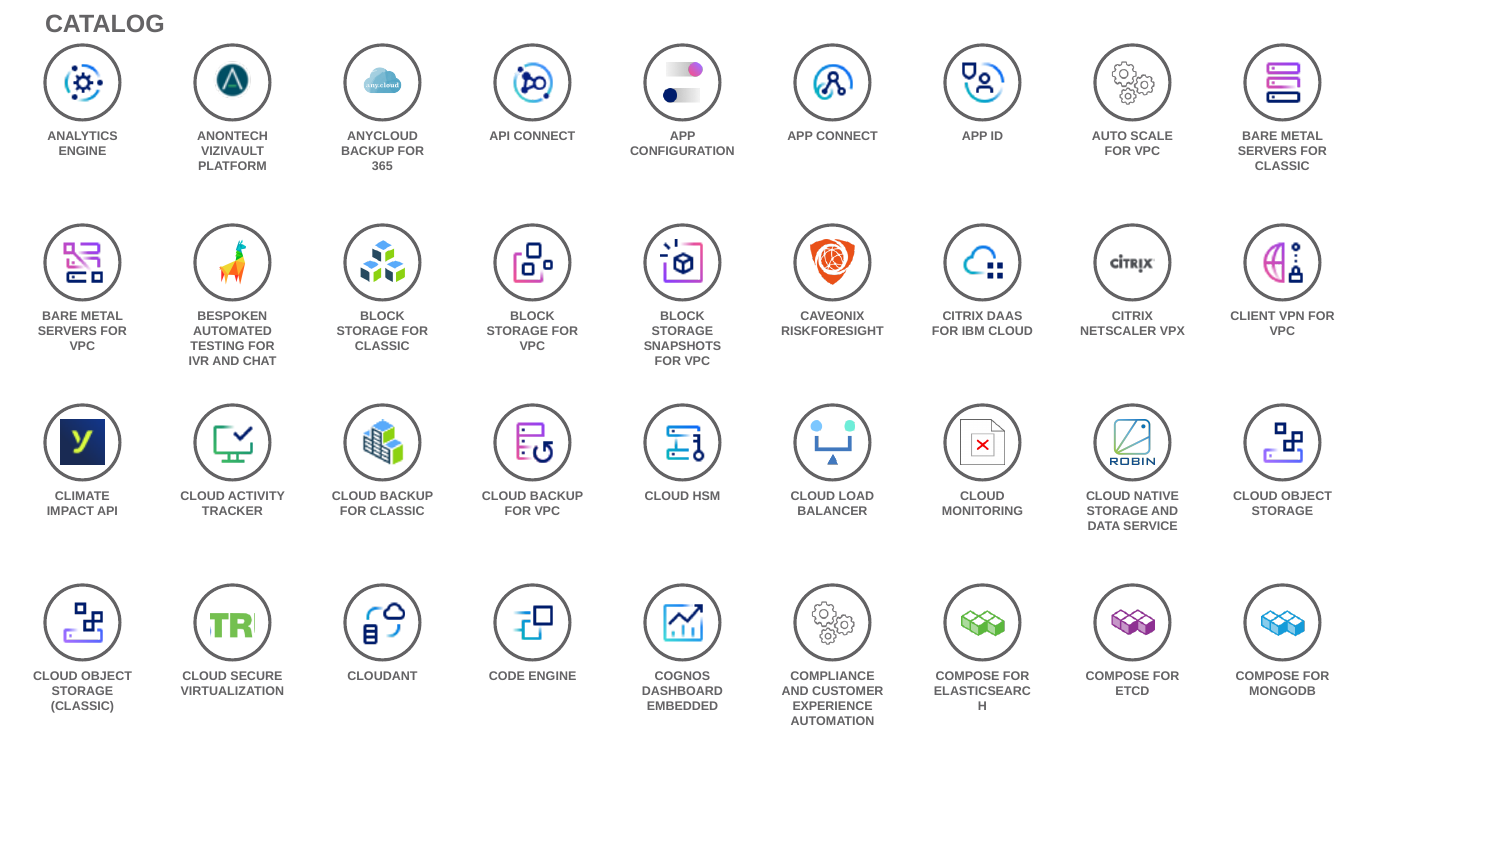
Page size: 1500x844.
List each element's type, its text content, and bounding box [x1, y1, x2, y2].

text_box [509, 652, 556, 660]
picture [1259, 239, 1306, 286]
picture [809, 239, 856, 286]
text_box APP CONNECT [779, 127, 885, 143]
picture [209, 599, 256, 646]
picture [959, 599, 1006, 646]
text_box [959, 292, 1006, 300]
text_box [44, 584, 120, 650]
text_box BLOCK STORAGE FOR CLASSIC [329, 307, 435, 353]
text_box [944, 404, 1020, 480]
text_box COMPOSE FOR MONGODB [1229, 667, 1335, 698]
picture [809, 599, 856, 646]
picture [209, 239, 256, 286]
text_box CLOUD OBJECT STORAGE [1229, 487, 1335, 518]
picture [509, 239, 556, 286]
text_box [494, 584, 570, 650]
picture [509, 419, 556, 466]
text_box [809, 292, 856, 300]
picture [809, 59, 856, 106]
text_box [1259, 652, 1306, 660]
text_box [344, 404, 420, 480]
text_box [1094, 44, 1170, 110]
picture [59, 419, 106, 466]
picture [1259, 599, 1306, 646]
text_box [194, 224, 270, 290]
text_box BARE METAL SERVERS FOR CLASSIC [1229, 127, 1335, 173]
text_box [659, 292, 706, 300]
text_box [59, 112, 106, 120]
text_box [1094, 404, 1170, 480]
text_box [494, 44, 570, 110]
text_box [1109, 112, 1156, 120]
text_box [194, 404, 270, 480]
text_box [359, 112, 406, 120]
text_box COMPOSE FOR ELASTICSEARCH [929, 667, 1035, 713]
text_box [659, 112, 706, 120]
text_box [809, 652, 856, 660]
text_box [944, 44, 1020, 110]
text_box CITRIX NETSCALER VPX [1079, 307, 1185, 338]
picture [359, 599, 406, 646]
text_box CLOUD SECURE VIRTUALIZATION [179, 667, 285, 698]
picture [1109, 59, 1156, 106]
picture [1109, 419, 1156, 466]
text_box [794, 404, 870, 480]
text_box COGNOS DASHBOARD EMBEDDED [629, 667, 735, 713]
text_box [44, 224, 120, 290]
text_box BLOCK STORAGE FOR VPC [479, 307, 585, 353]
picture [959, 59, 1006, 106]
text_box [344, 44, 420, 110]
picture [659, 599, 706, 646]
text_box CLOUD BACKUP FOR CLASSIC [329, 487, 435, 518]
picture [359, 239, 406, 286]
text_box [509, 112, 556, 120]
text_box [59, 292, 106, 300]
text_box CLOUD HSM [629, 487, 735, 503]
text_box [944, 584, 1020, 650]
text_box CLOUD MONITORING [929, 487, 1035, 518]
text_box APP CONFIGURATION [629, 127, 735, 158]
text_box CLOUD NATIVE STORAGE AND DATA SERVICE [1079, 487, 1185, 533]
text_box AUTO SCALE FOR VPC [1079, 127, 1185, 158]
text_box [644, 404, 720, 480]
picture [59, 599, 106, 646]
text_box [359, 292, 406, 300]
text_box [959, 112, 1006, 120]
text_box [959, 652, 1006, 660]
text_box CAVEONIX RISKFORESIGHT [779, 307, 885, 338]
text_box CLOUD ACTIVITY TRACKER [179, 487, 285, 518]
text_box [644, 44, 720, 110]
text_box [209, 292, 256, 300]
picture [659, 239, 706, 286]
picture [959, 419, 1006, 466]
text_box [644, 584, 720, 650]
text_box COMPOSE FOR ETCD [1079, 667, 1185, 698]
picture [1109, 599, 1156, 646]
text_box CLIMATE IMPACT API [29, 487, 135, 518]
picture [359, 59, 406, 106]
text_box [494, 404, 570, 480]
text_box [1244, 224, 1320, 290]
picture [1259, 59, 1306, 106]
text_box [1094, 224, 1170, 290]
picture [959, 239, 1006, 286]
text_box [944, 224, 1020, 290]
picture [209, 59, 256, 106]
text_box CLIENT VPN FOR VPC [1229, 307, 1335, 338]
picture [359, 419, 406, 466]
text_box [44, 404, 120, 480]
text_box [1244, 44, 1320, 110]
text_box [1259, 292, 1306, 300]
text_box [1259, 112, 1306, 120]
picture [209, 419, 256, 466]
text_box [1244, 404, 1320, 480]
text_box [794, 224, 870, 290]
text_box COMPLIANCE AND CUSTOMER EXPERIENCE AUTOMATION [779, 667, 885, 728]
text_box [344, 224, 420, 290]
text_box BARE METAL SERVERS FOR VPC [29, 307, 135, 353]
text_box [794, 584, 870, 650]
picture [509, 59, 556, 106]
text_box CITRIX DAAS FOR IBM CLOUD [929, 307, 1035, 338]
text_box [509, 292, 556, 300]
text_box [194, 44, 270, 110]
text_box [1109, 652, 1156, 660]
picture [1109, 239, 1156, 286]
text_box [494, 224, 570, 290]
picture [59, 59, 106, 106]
text_box [194, 584, 270, 650]
text_box BLOCK STORAGE SNAPSHOTS FOR VPC [629, 307, 735, 368]
text_box APP ID [929, 127, 1035, 143]
text_box [59, 652, 106, 660]
text_box CLOUD OBJECT STORAGE (CLASSIC) [29, 667, 135, 713]
picture [659, 419, 706, 466]
picture [59, 239, 106, 286]
text_box ANYCLOUD BACKUP FOR 365 [329, 127, 435, 173]
text_box CLOUDANT [329, 667, 435, 683]
text_box [209, 112, 256, 120]
text_box [44, 44, 120, 110]
text_box [344, 584, 420, 650]
picture [509, 599, 556, 646]
text_box CLOUD LOAD BALANCER [779, 487, 885, 518]
text_box [794, 44, 870, 110]
text_box [659, 652, 706, 660]
text_box [809, 112, 856, 120]
picture [1259, 419, 1306, 466]
text_box [359, 652, 406, 660]
text_box [209, 652, 256, 660]
picture [659, 59, 706, 106]
text_box [1109, 292, 1156, 300]
text_box [1244, 584, 1320, 650]
text_box API CONNECT [479, 127, 585, 143]
text_box [644, 224, 720, 290]
text_box CATALOG [44, 7, 1170, 38]
text_box ANONTECH VIZIVAULT PLATFORM [179, 127, 285, 173]
text_box BESPOKEN AUTOMATED TESTING FOR IVR AND CHAT [179, 307, 285, 368]
text_box CODE ENGINE [479, 667, 585, 683]
text_box CLOUD BACKUP FOR VPC [479, 487, 585, 518]
picture [809, 419, 856, 466]
text_box ANALYTICS ENGINE [29, 127, 135, 158]
text_box [1094, 584, 1170, 650]
